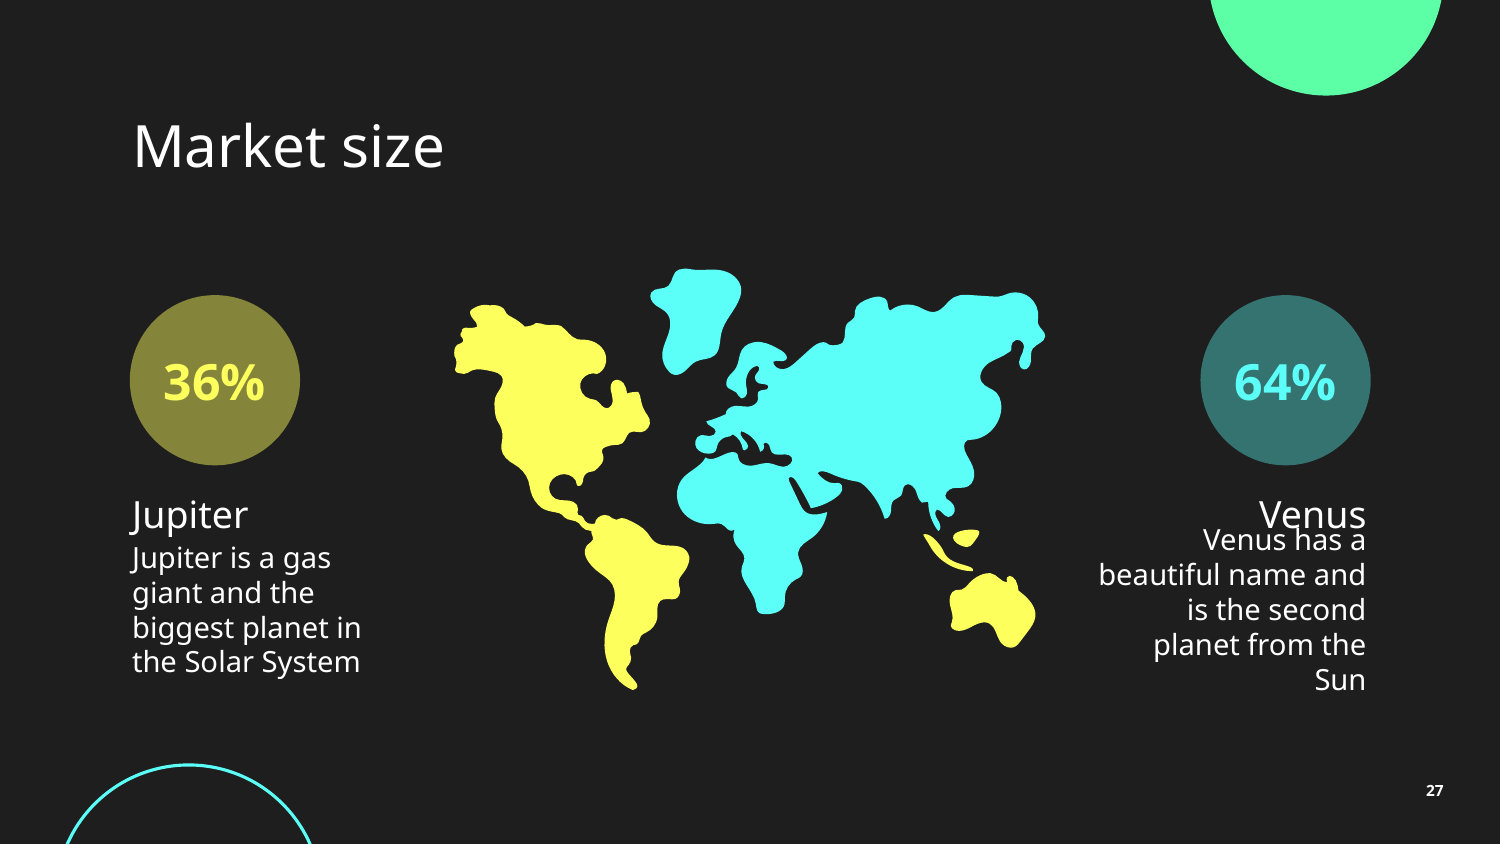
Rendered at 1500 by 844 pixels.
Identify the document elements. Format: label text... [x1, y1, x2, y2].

slide_number 27 [1389, 764, 1480, 816]
text_box Venus [1080, 476, 1382, 552]
text_box 64% [1200, 295, 1371, 466]
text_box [453, 268, 1046, 691]
text_box Venus has a beautiful name and is the second planet from the Sun [1080, 554, 1382, 664]
text_box Jupiter is a gas giant and the biggest planet in the Solar System [117, 554, 418, 664]
text_box Jupiter [117, 476, 418, 552]
text_box 36% [129, 295, 301, 466]
title Market size [117, 106, 1383, 183]
